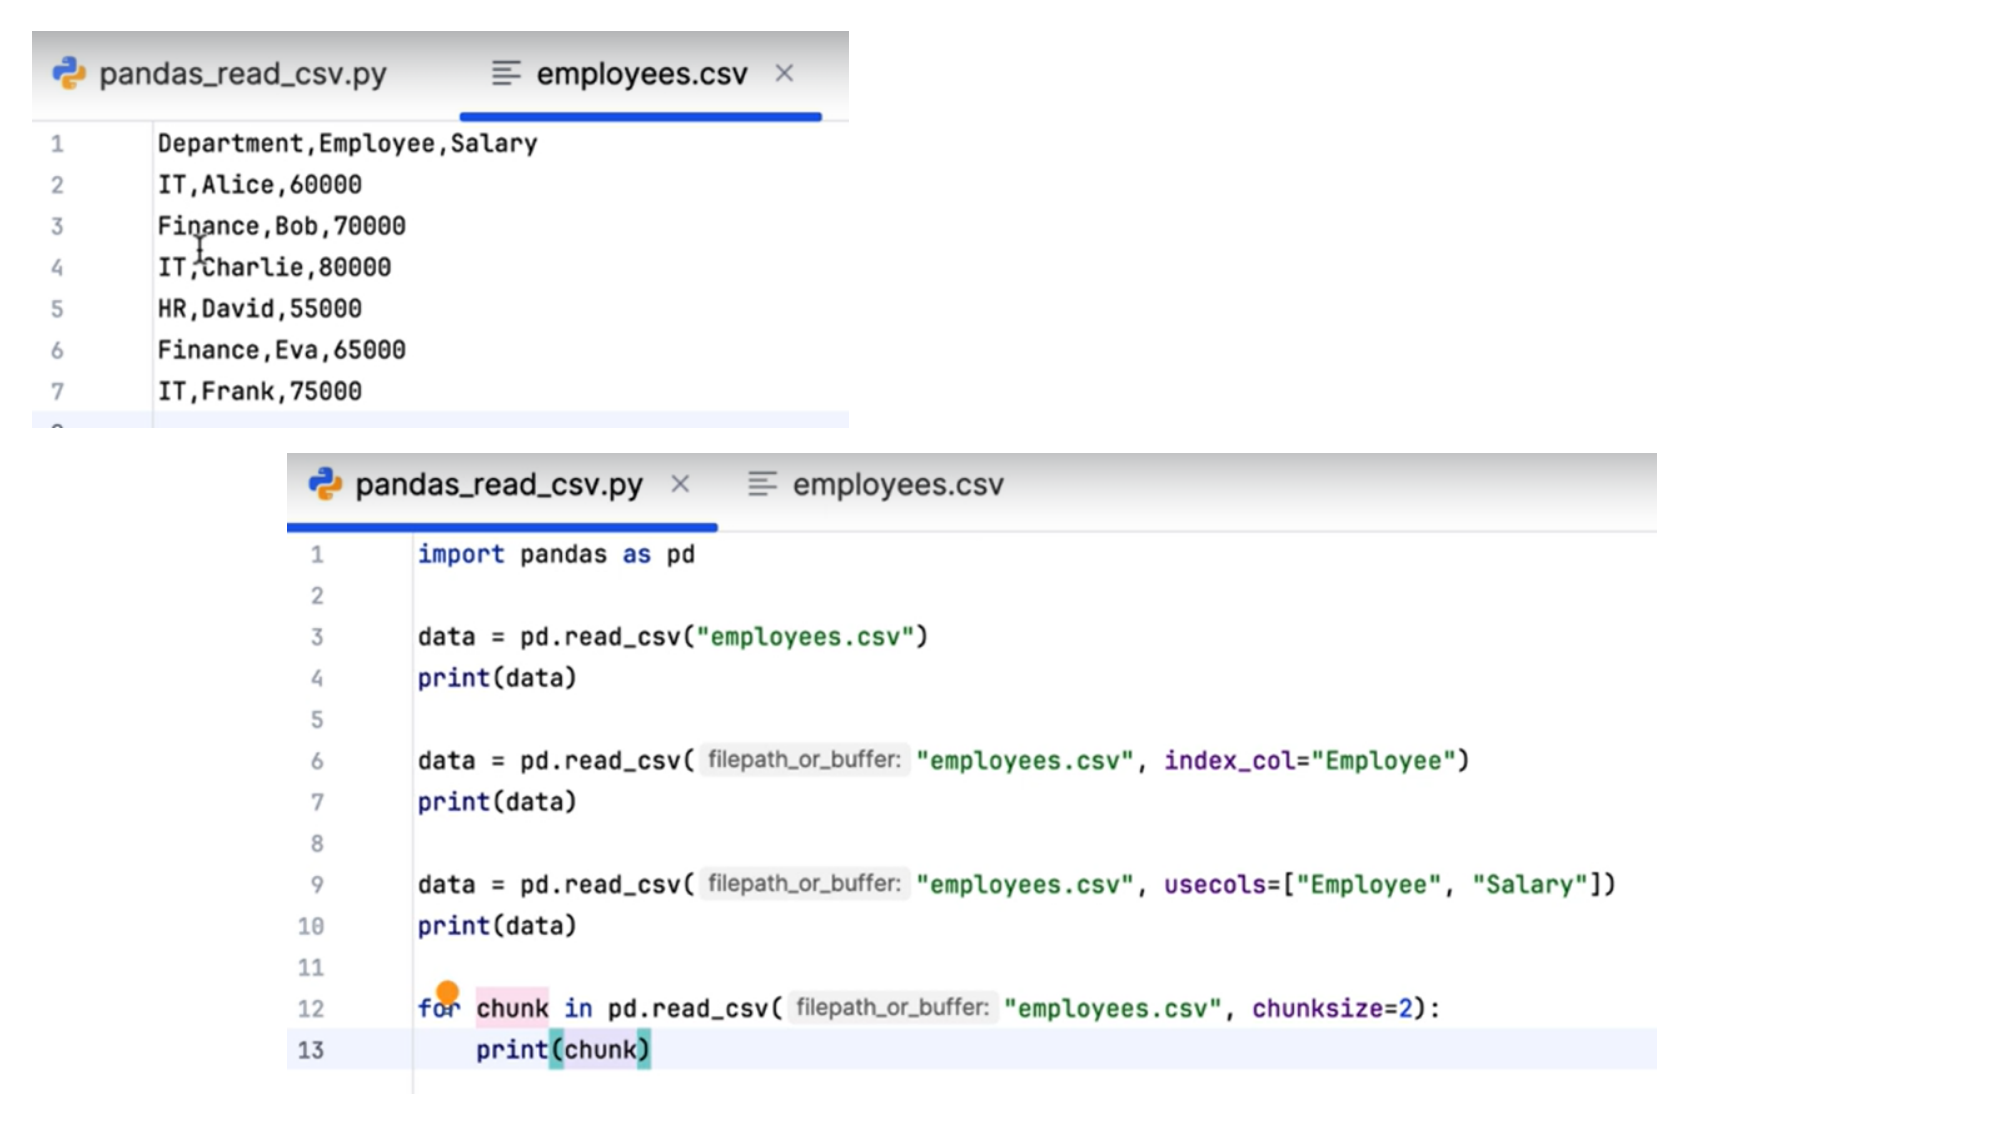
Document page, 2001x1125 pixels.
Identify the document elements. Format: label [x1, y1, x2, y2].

picture [32, 31, 850, 429]
picture [287, 452, 1658, 1094]
